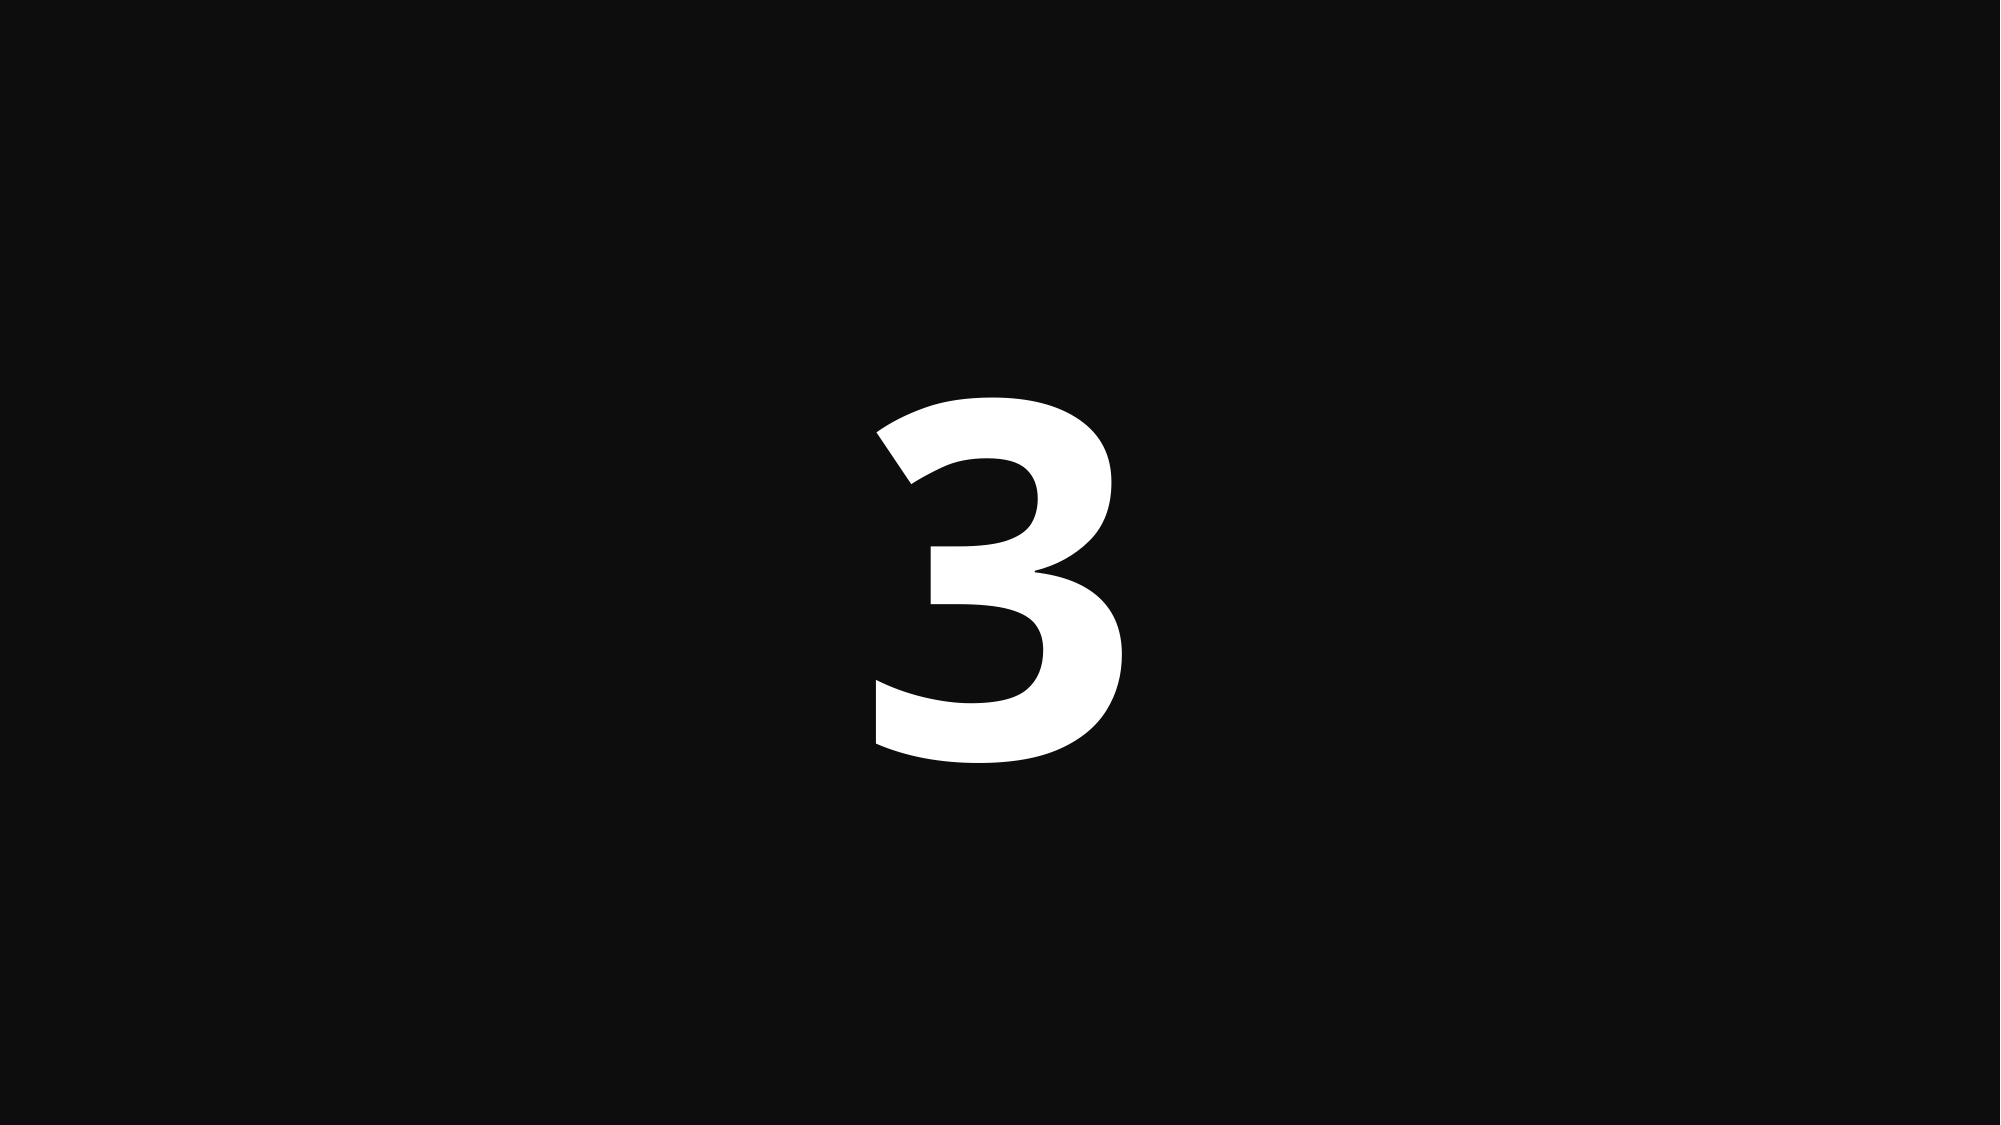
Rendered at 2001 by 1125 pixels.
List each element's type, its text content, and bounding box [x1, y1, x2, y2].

text_box 3 [842, 253, 1158, 866]
